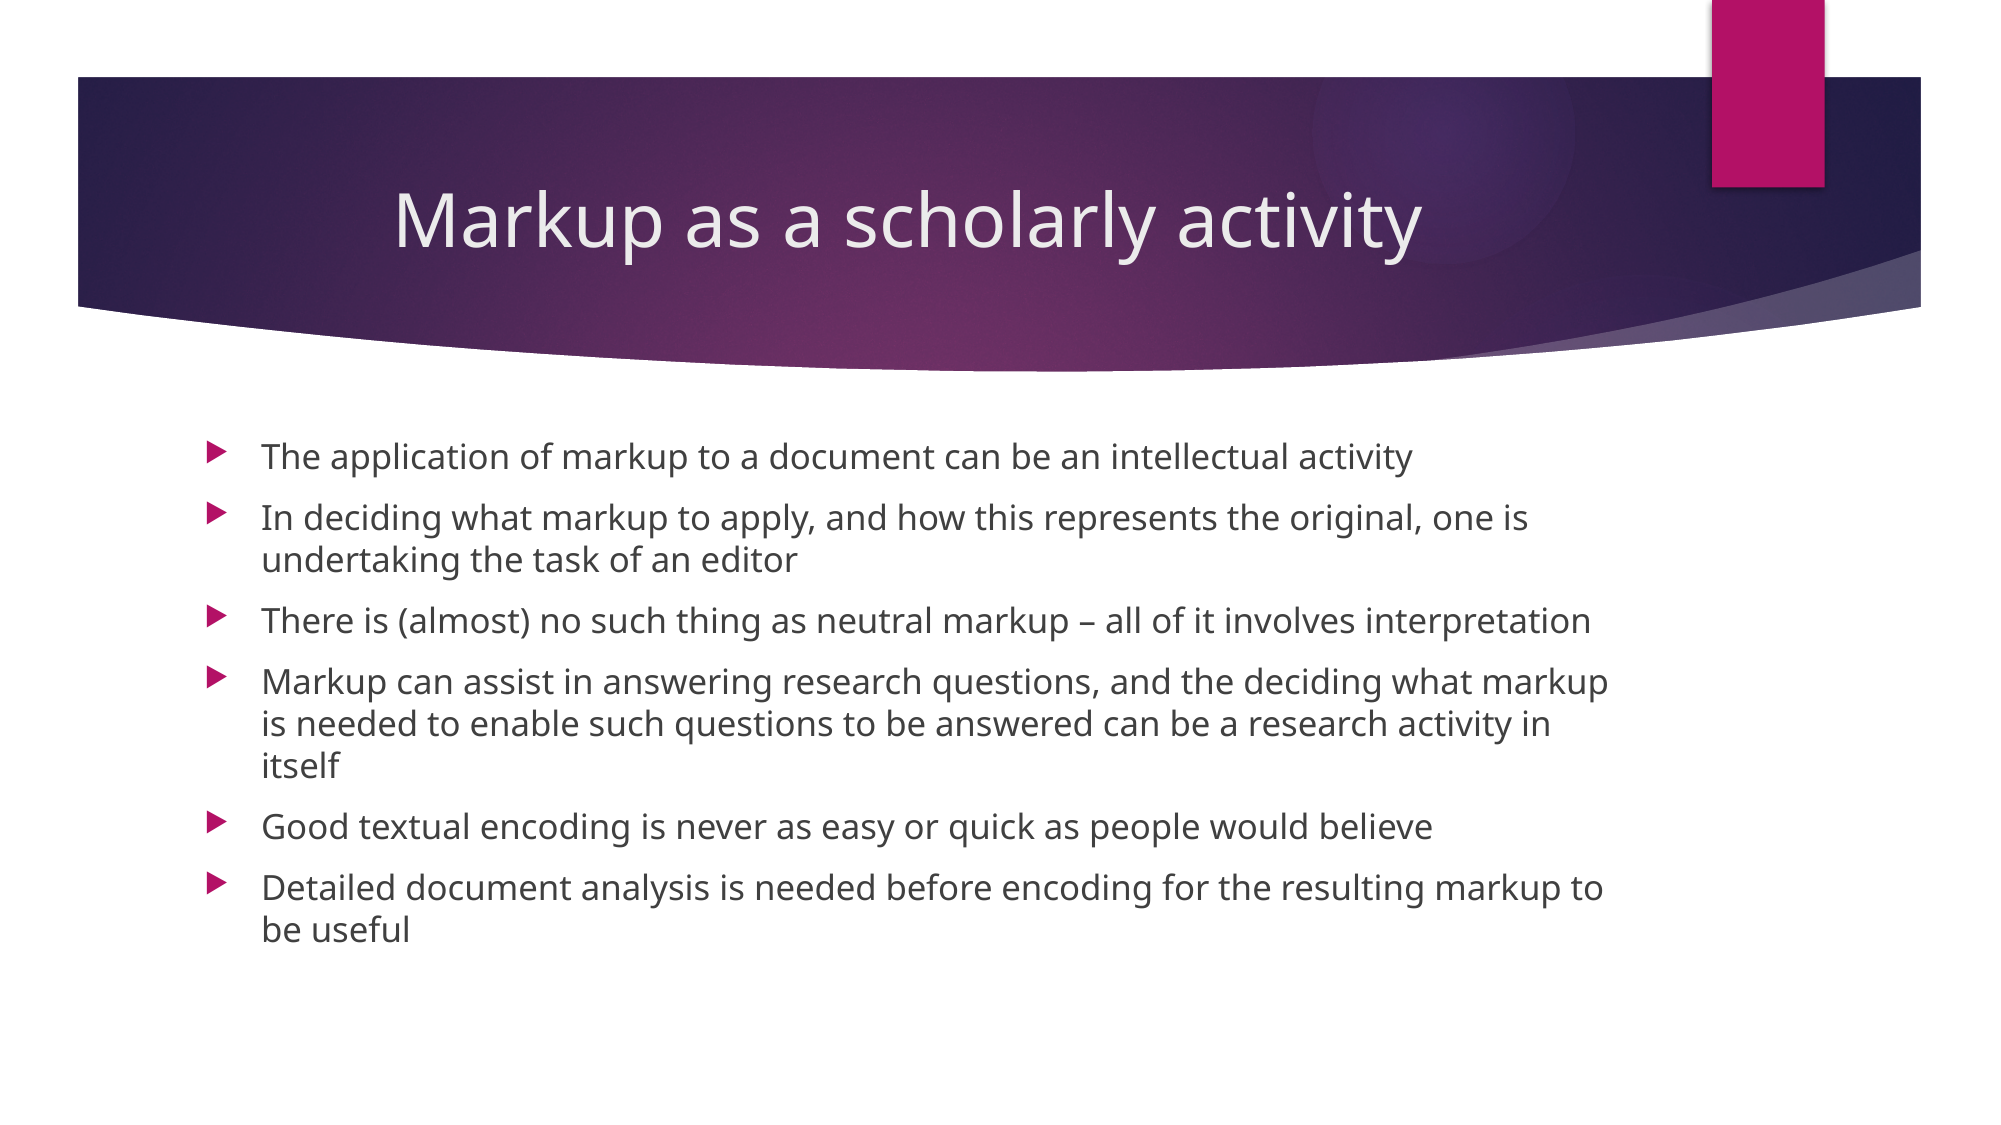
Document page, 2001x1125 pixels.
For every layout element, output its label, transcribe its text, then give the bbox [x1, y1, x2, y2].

title Markup as a scholarly activity [189, 159, 1627, 276]
list The application of markup to a document can be an intellectual activity In deciding what markup to apply, and how this represents the original, one is undertaking the task of an editor There is (almost) no such thing as neutral markup – all of it involves interpretation Markup can assist in answering research questions, and the deciding what markup is needed to enable such questions to be answered can be a research activity in itself Good textual encoding is never as easy or quick as people would believe Detailed document analysis is needed before encoding for the resulting markup to be useful [189, 427, 1638, 988]
